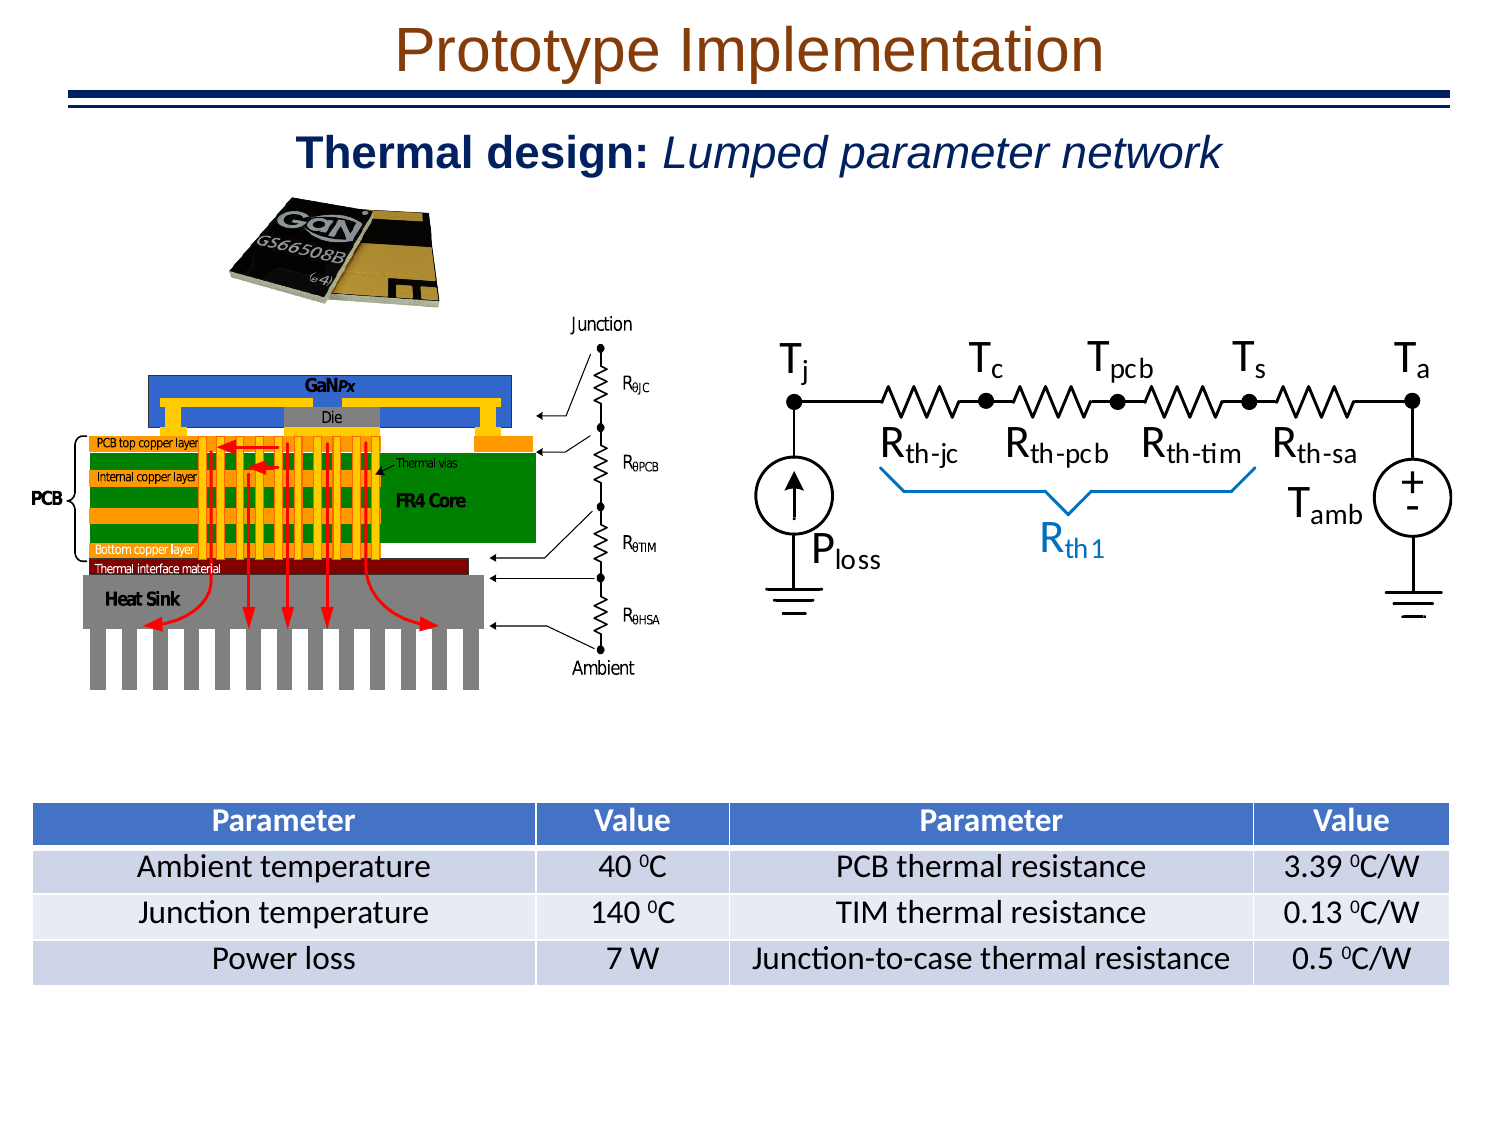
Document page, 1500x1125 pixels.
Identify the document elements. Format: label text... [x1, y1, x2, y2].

table_cell 3.39 0C/W [1254, 851, 1449, 893]
table_header Parameter [33, 803, 535, 845]
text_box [749, 325, 1453, 618]
table_header Value [537, 803, 729, 845]
text_box Prototype Implementation [0, 1, 1500, 92]
table_cell Ambient temperature [33, 851, 535, 893]
table_cell Power loss [33, 941, 535, 985]
picture [32, 186, 660, 691]
table_cell 40 0C [537, 851, 729, 893]
table_cell 140 0C [537, 895, 729, 939]
table_cell 0.13 0C/W [1254, 895, 1449, 939]
table_cell PCB thermal resistance [730, 851, 1253, 893]
table_cell Junction temperature [33, 895, 535, 939]
table_header Value [1254, 803, 1449, 845]
table_cell 7 W [537, 941, 729, 985]
table_header Parameter [730, 803, 1253, 845]
text_box Thermal design: Lumped parameter network [43, 111, 1475, 186]
table_cell Junction-to-case thermal resistance [730, 941, 1253, 985]
table_cell TIM thermal resistance [730, 895, 1253, 939]
table_cell 0.5 0C/W [1254, 941, 1449, 985]
